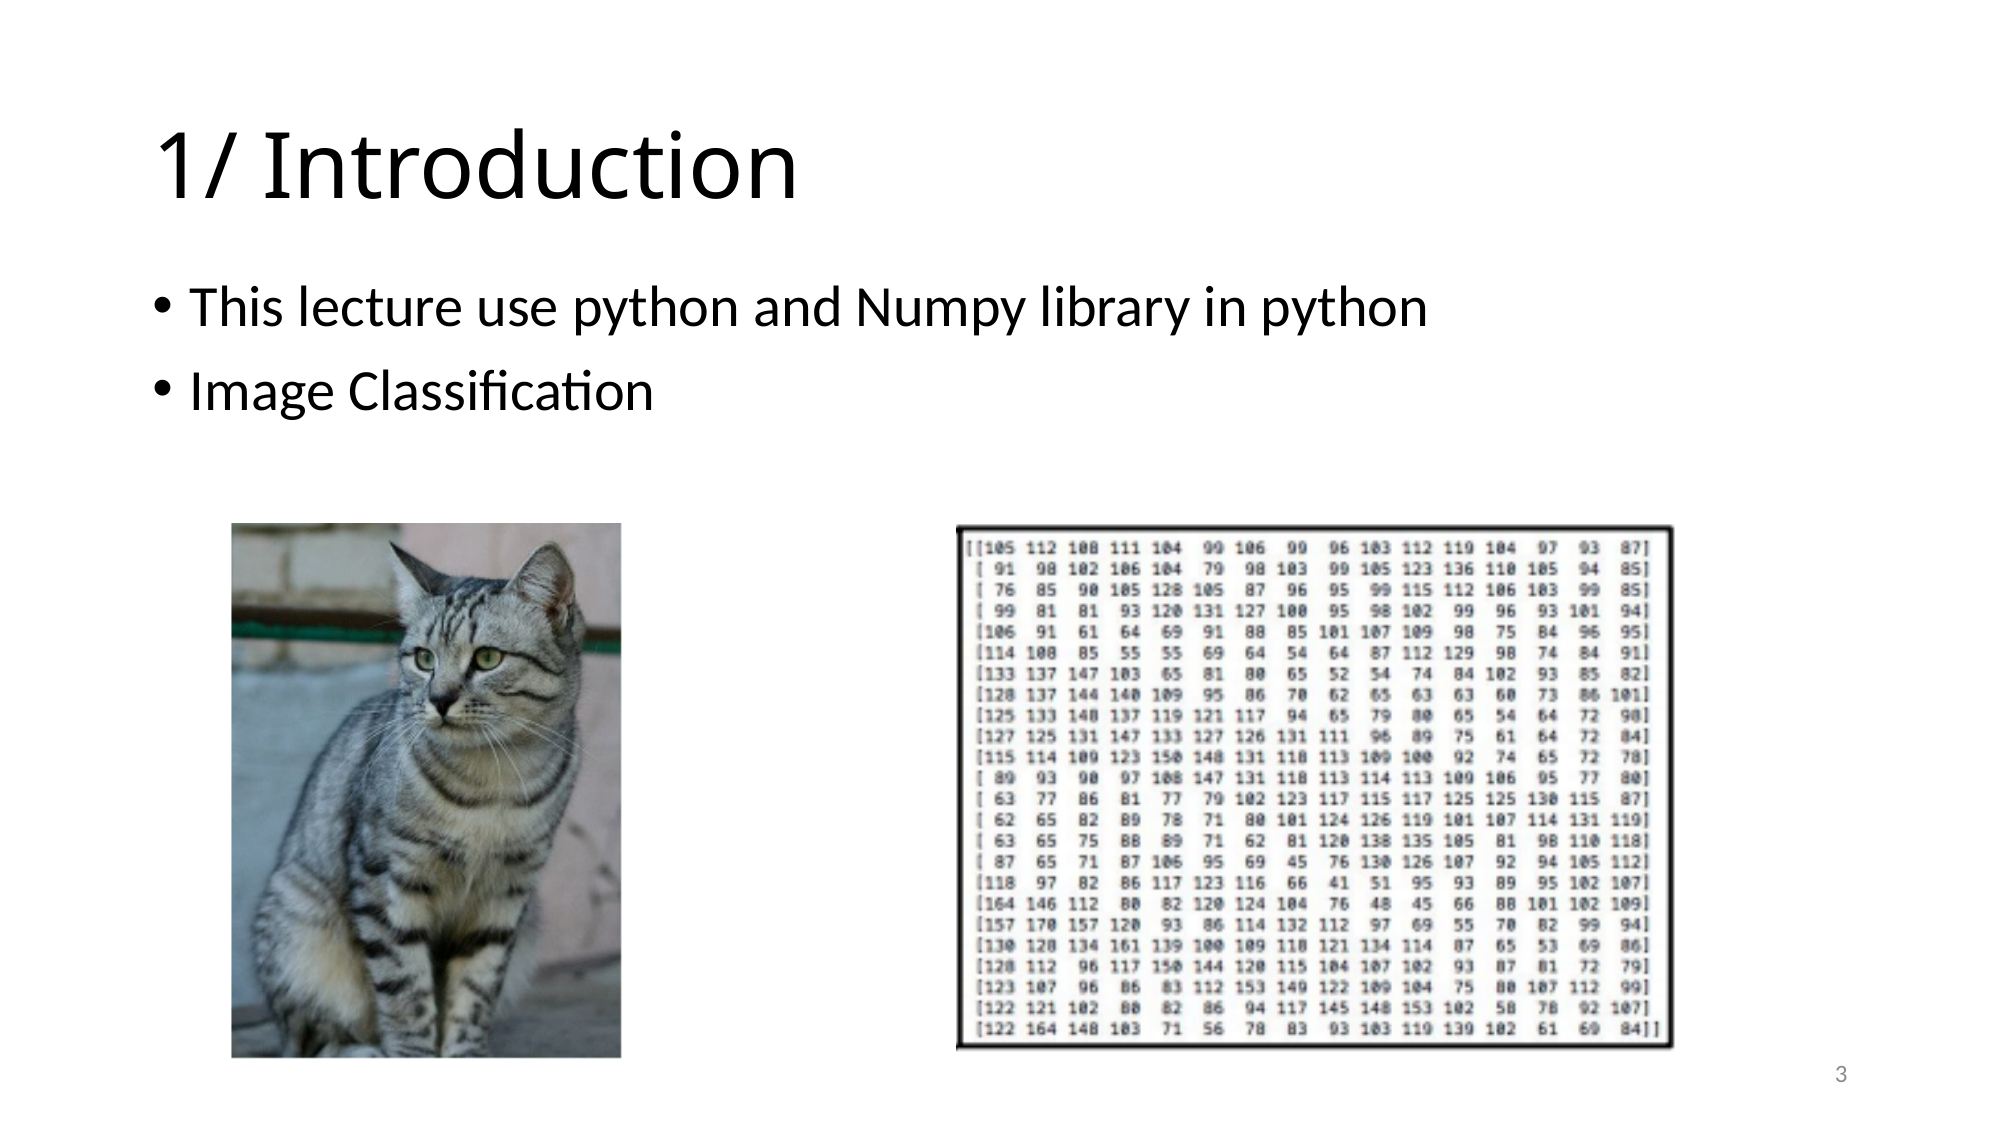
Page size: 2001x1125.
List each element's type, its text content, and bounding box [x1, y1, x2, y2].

slide_number 3 [1412, 1042, 1863, 1103]
picture [956, 523, 1680, 1062]
list This lecture use python and Numpy library in python Image Classification [137, 268, 1863, 983]
picture [230, 523, 627, 1062]
title 1/ Introduction [137, 59, 1863, 268]
